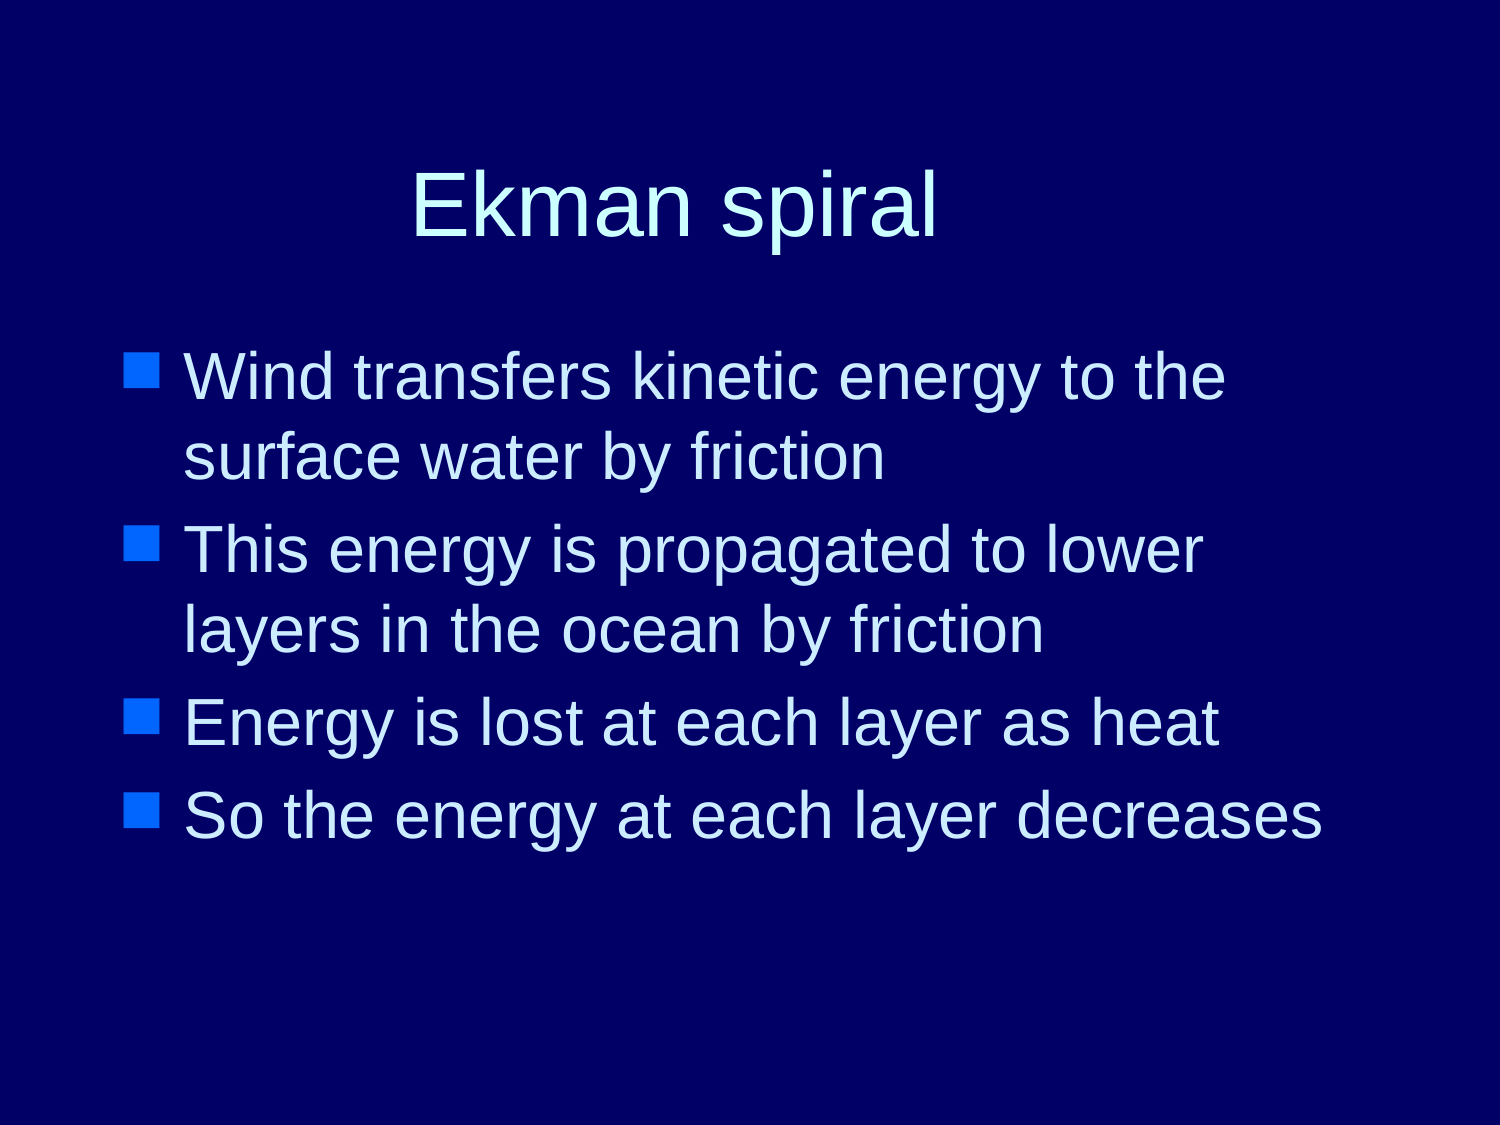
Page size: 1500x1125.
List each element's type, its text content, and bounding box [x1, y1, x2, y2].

title Ekman spiral [37, 74, 1313, 263]
list Wind transfers kinetic energy to the surface water by friction This energy is propagated to lower layers in the ocean by friction Energy is lost at each layer as heat So the energy at each layer decreases [112, 324, 1388, 1001]
